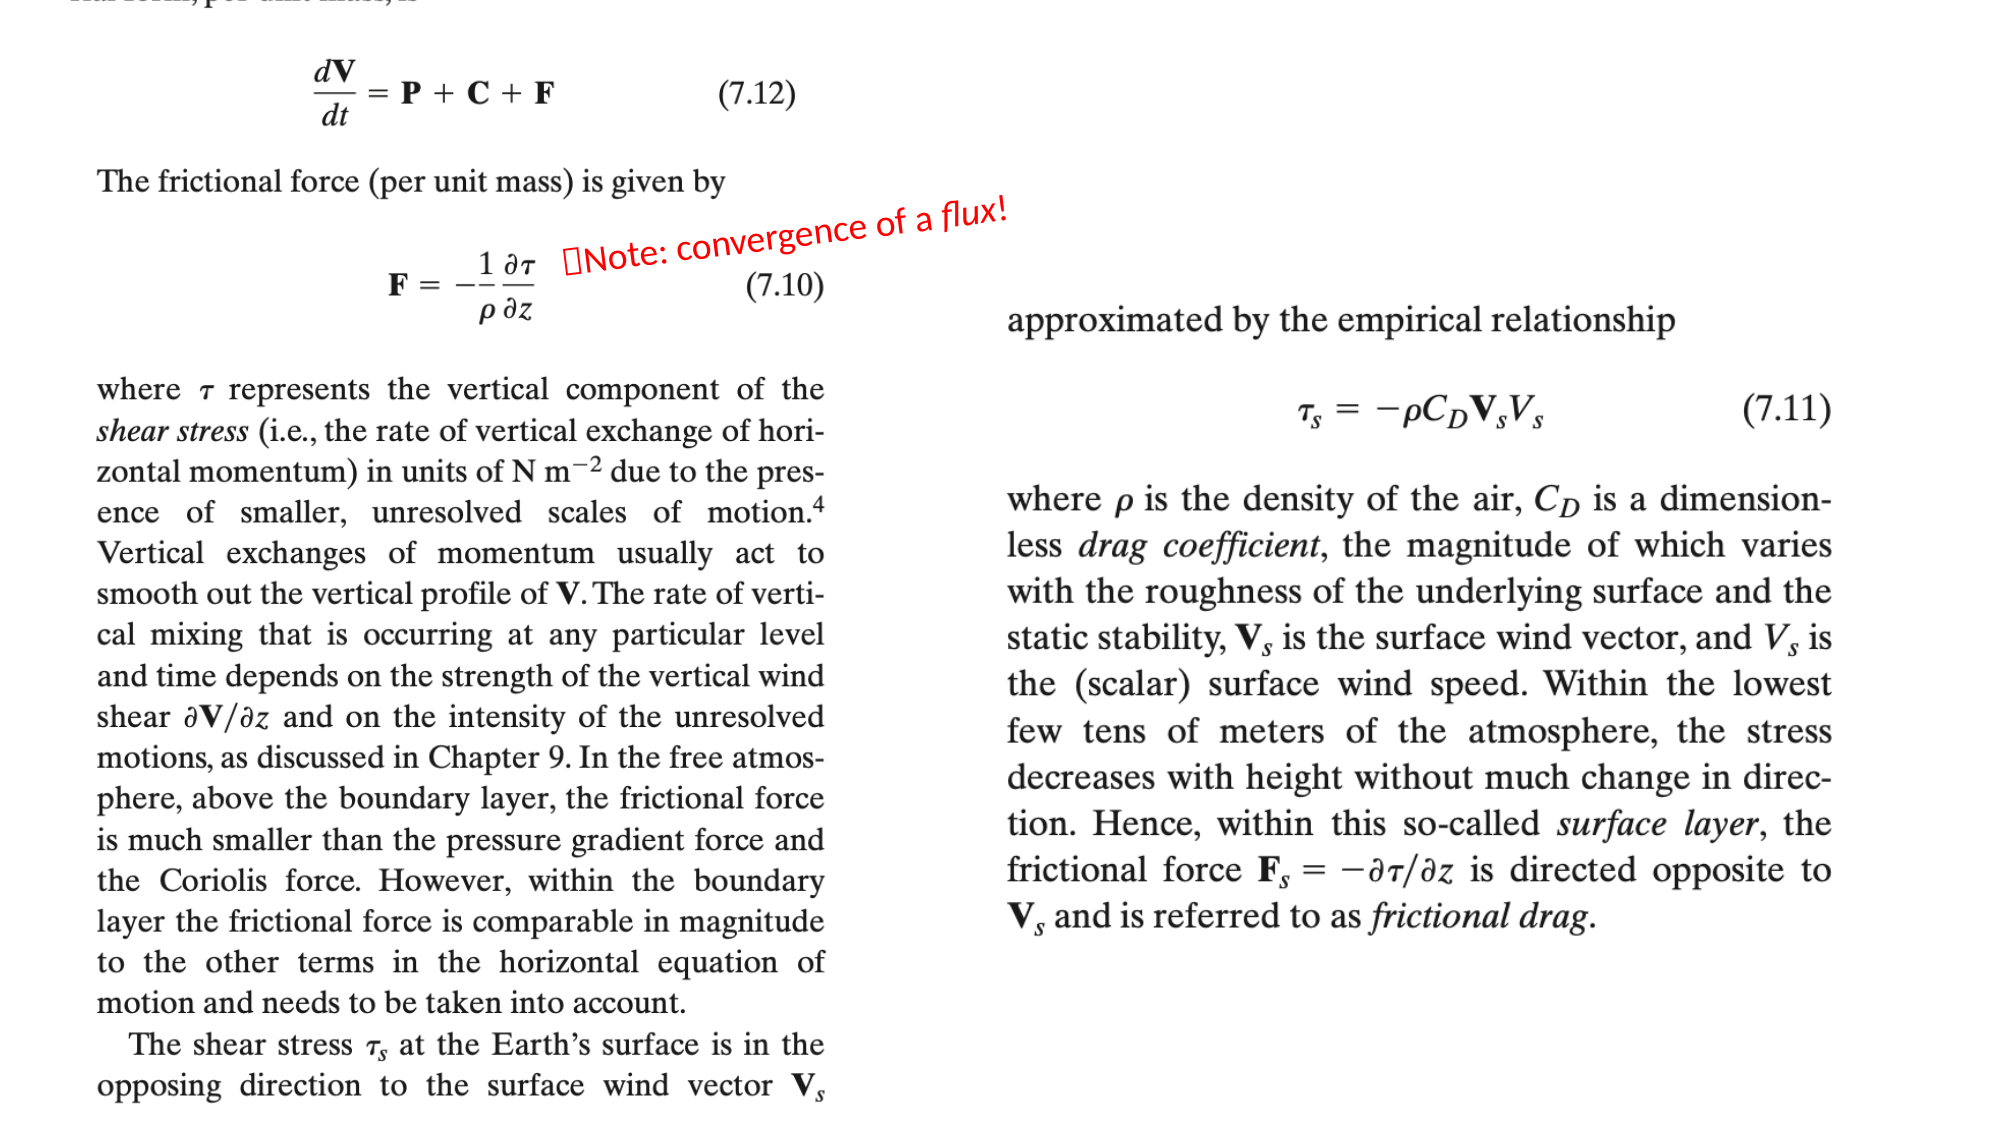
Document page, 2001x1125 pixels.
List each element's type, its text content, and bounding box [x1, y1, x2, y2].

picture [51, 0, 868, 1125]
text_box Note: convergence of a flux! [850, 173, 1027, 256]
picture [999, 299, 1877, 953]
